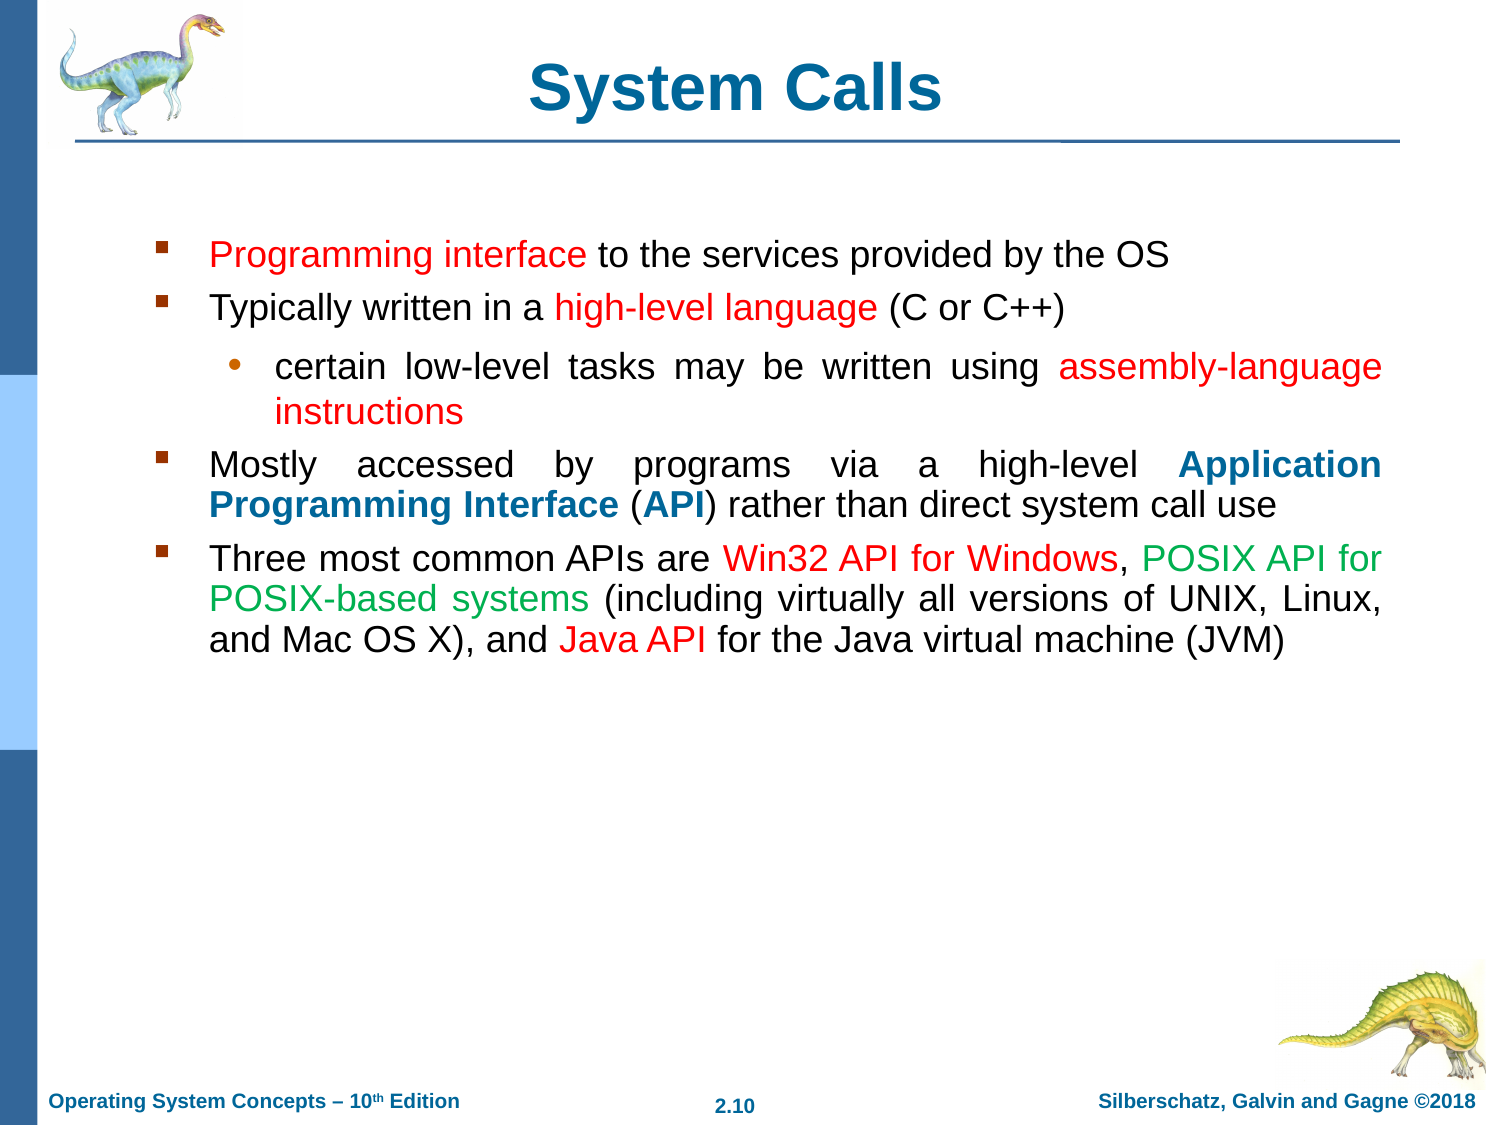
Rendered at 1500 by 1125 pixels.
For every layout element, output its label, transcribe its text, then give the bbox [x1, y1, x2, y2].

picture [1275, 959, 1486, 1090]
picture [46, 0, 243, 149]
title System Calls [75, 36, 1398, 131]
list Programming interface to the services provided by the OS Typically written in a high-level language (C or C++) certain low-level tasks may be written using assembly-language instructions Mostly accessed by programs via a high-level Application Programming Interface (API) rather than direct system call use Three most common APIs are Win32 API for Windows, POSIX API for POSIX-based systems (including virtually all versions of UNIX, Linux, and Mac OS X), and Java API for the Java virtual machine (JVM) [137, 227, 1398, 974]
